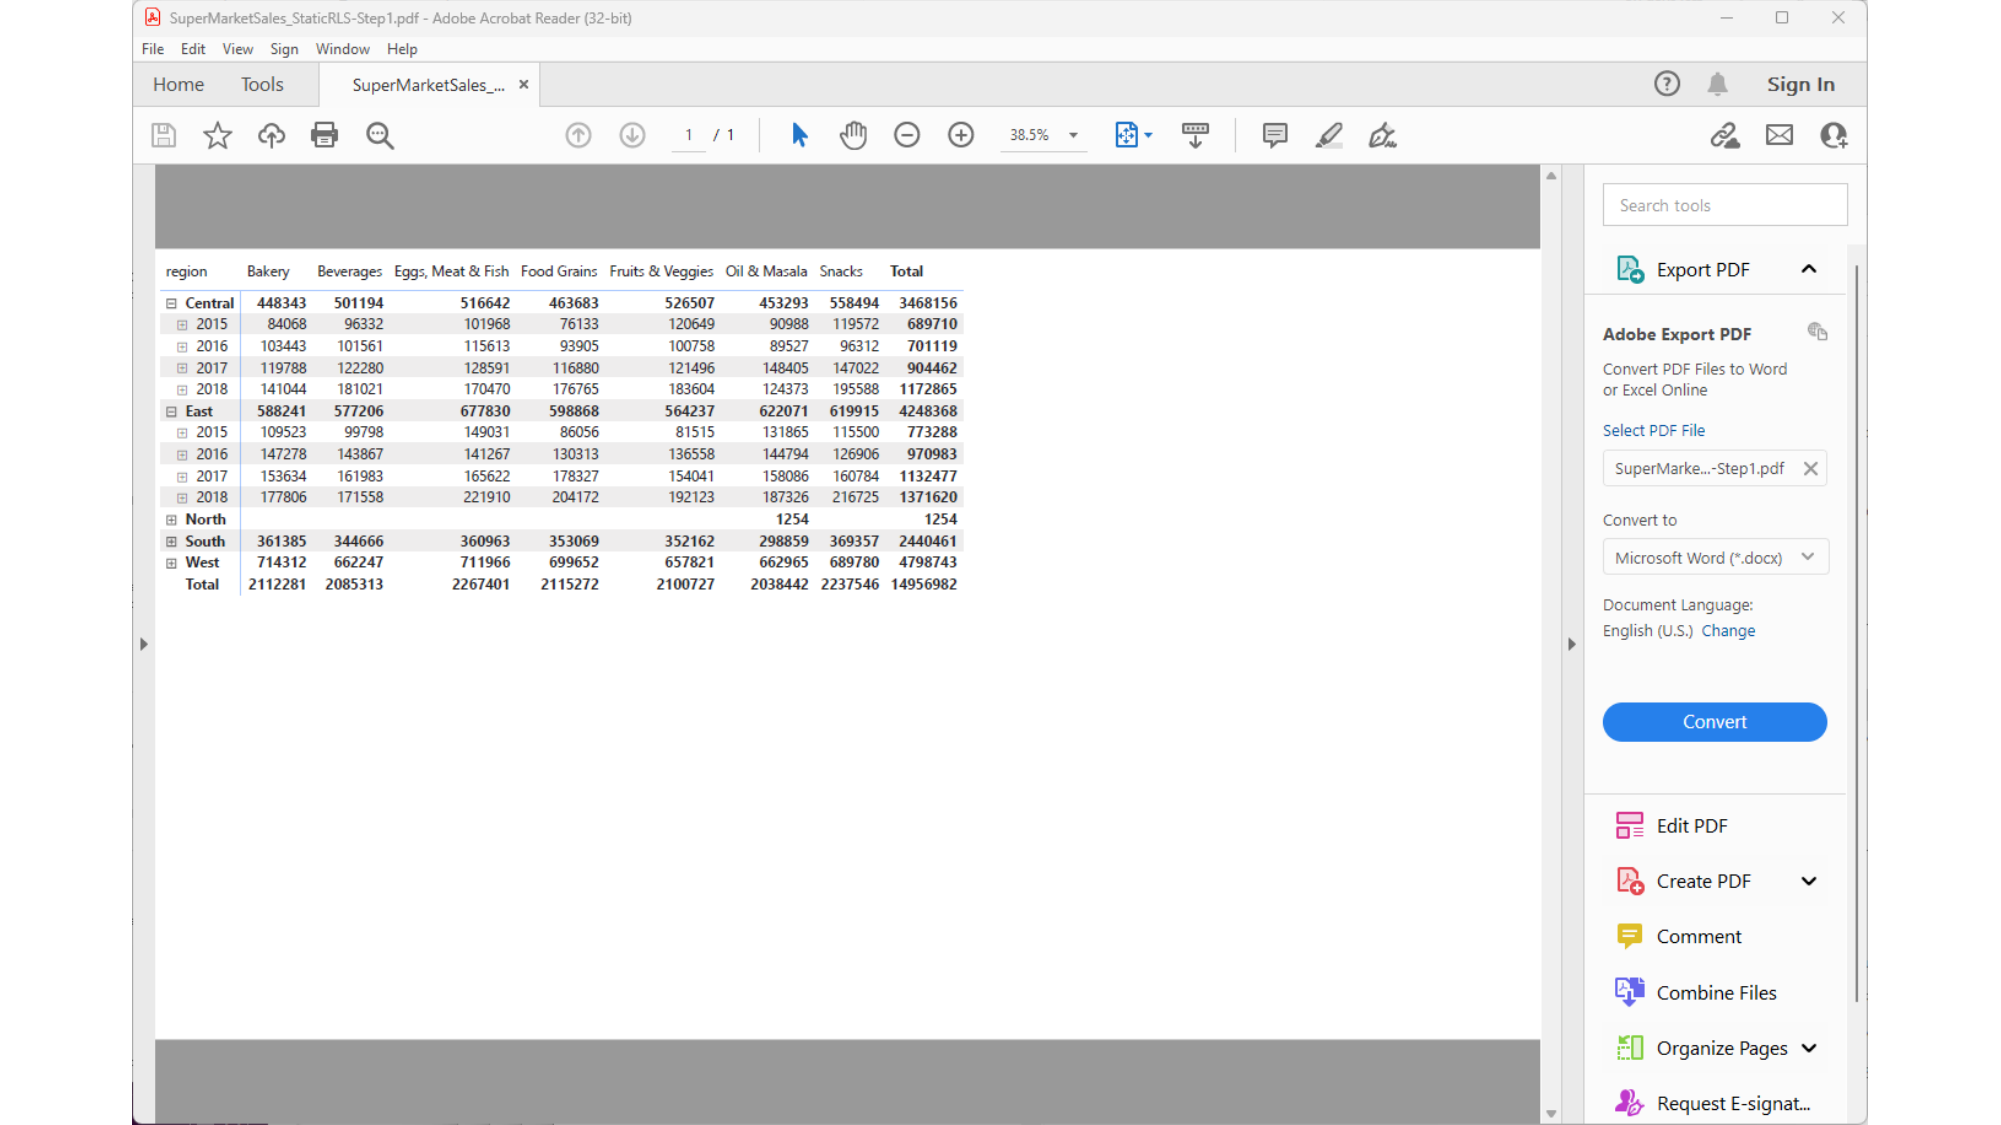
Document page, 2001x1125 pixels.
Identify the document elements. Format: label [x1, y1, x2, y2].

picture [131, 0, 1868, 1125]
